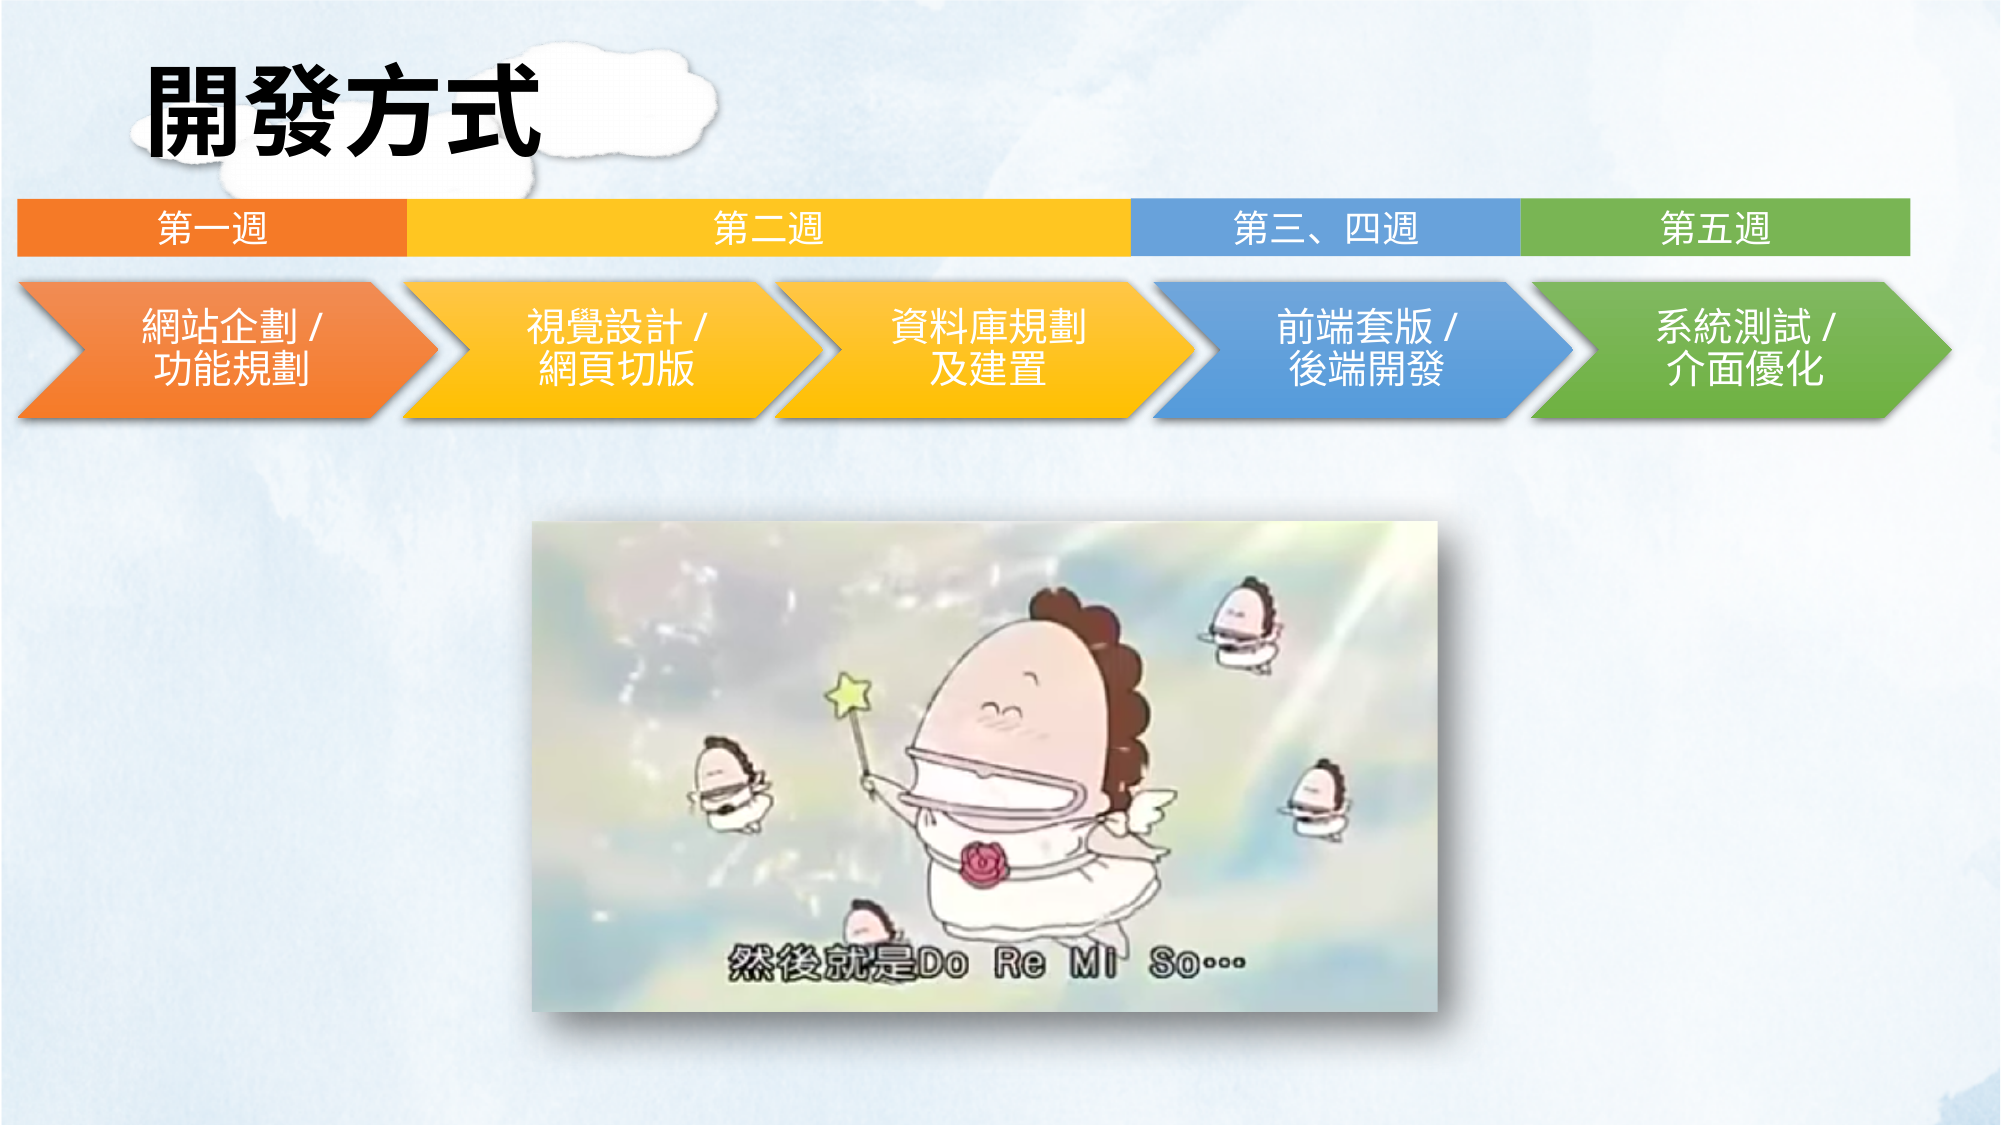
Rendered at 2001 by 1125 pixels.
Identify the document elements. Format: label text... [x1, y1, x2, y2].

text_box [1520, 193, 1911, 262]
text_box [17, 281, 1952, 419]
picture [3, 1, 1999, 1125]
text_box 開發方式 [136, 41, 1993, 177]
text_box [1130, 193, 1520, 262]
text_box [17, 193, 406, 262]
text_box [406, 193, 1130, 262]
